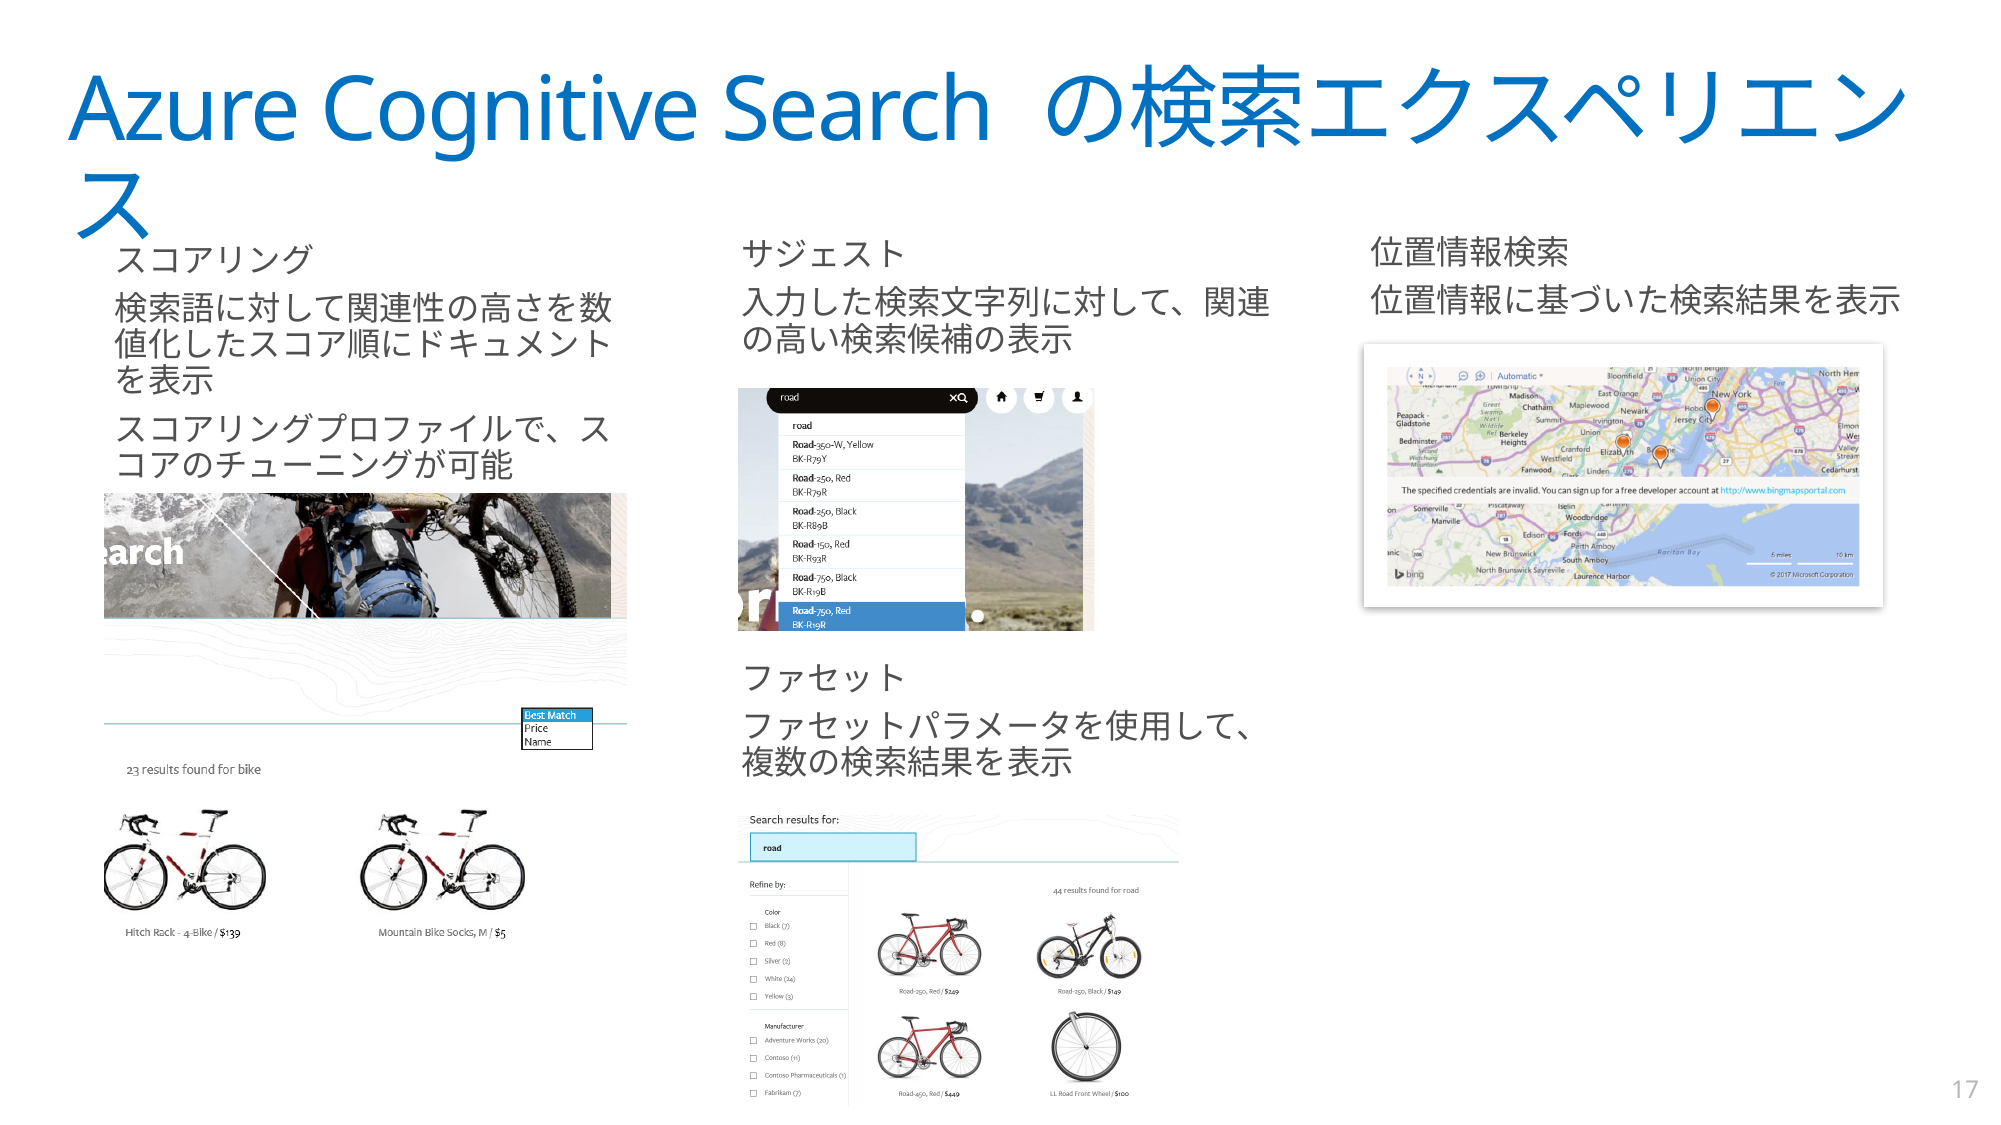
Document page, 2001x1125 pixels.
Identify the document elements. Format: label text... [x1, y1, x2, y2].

picture [737, 815, 1179, 1106]
text_box ファセット ファセットパラメータを使用して、複数の検索結果を表示 [711, 637, 1273, 806]
title Azure Cognitive Search の検索エクスペリエンス [44, 47, 1957, 170]
picture [1377, 357, 1869, 593]
text_box 位置情報検索 位置情報に基づいた検索結果を表示 [1340, 211, 1940, 345]
text_box スコアリング 検索語に対して関連性の高さを数値化したスコア順にドキュメントを表示 スコアリングプロファイルで、スコアのチューニングが可能 [85, 219, 646, 509]
picture [104, 493, 627, 951]
text_box サジェスト 入力した検索文字列に対して、関連の高い検索候補の表示 [711, 213, 1311, 383]
slide_number 17 [1544, 1060, 1995, 1121]
picture [737, 388, 1095, 631]
